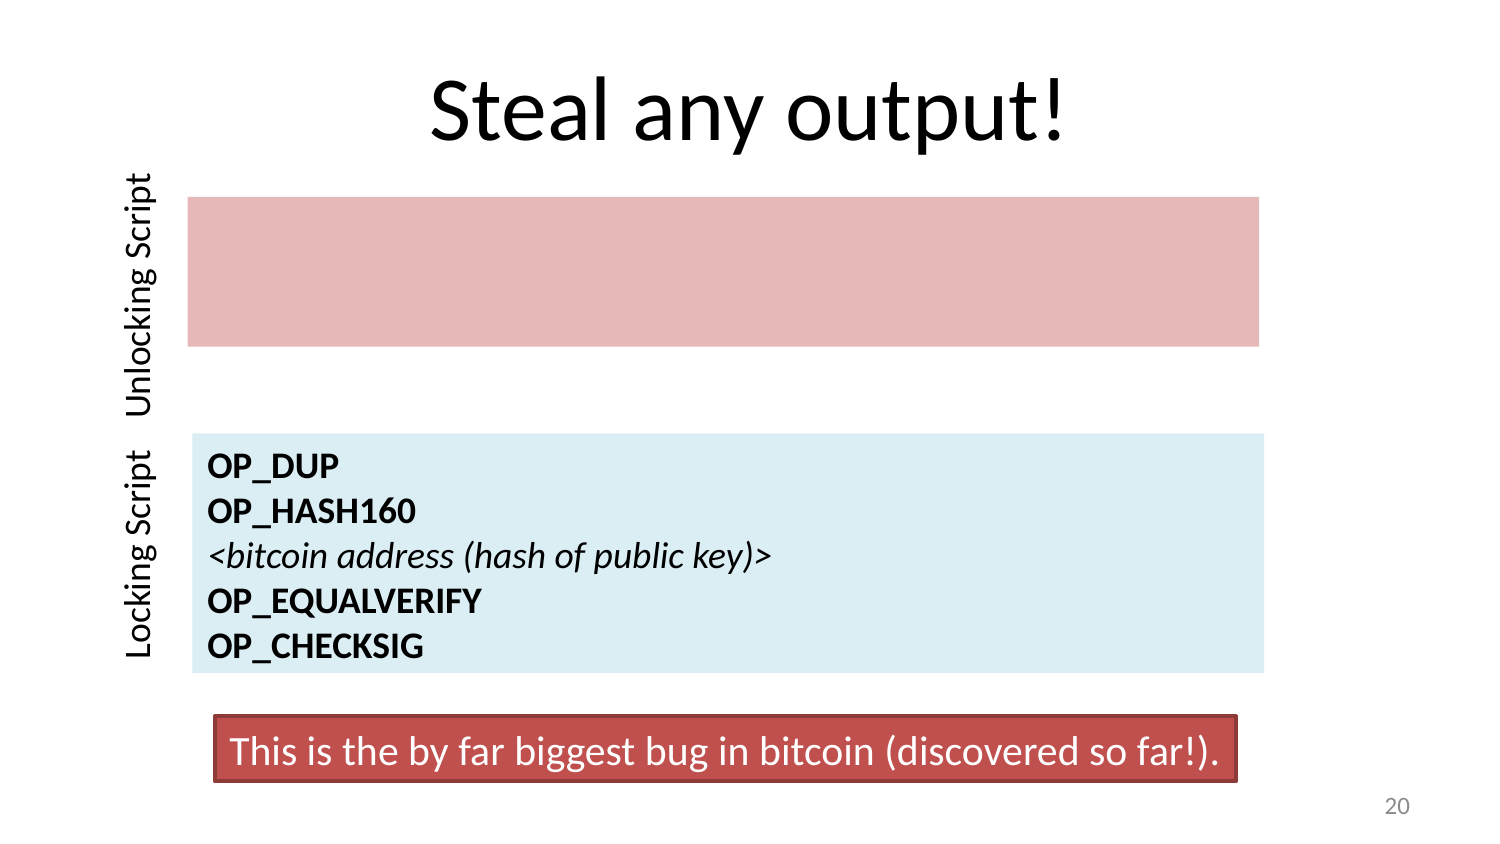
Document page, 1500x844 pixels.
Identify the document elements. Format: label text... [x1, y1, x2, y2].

text_box [187, 196, 1260, 347]
text_box OP_DUP OP_HASH160 <bitcoin address (hash of public key)> OP_EQUALVERIFY OP_CHECKSIG [192, 433, 1265, 674]
title Steal any output! [75, 33, 1425, 175]
text_box Unlocking Script [105, 158, 165, 434]
slide_number 19 [1074, 782, 1425, 827]
text_box Locking Script [105, 435, 165, 674]
text_box This is the by far biggest bug in bitcoin (discovered so far!). [213, 714, 1238, 783]
